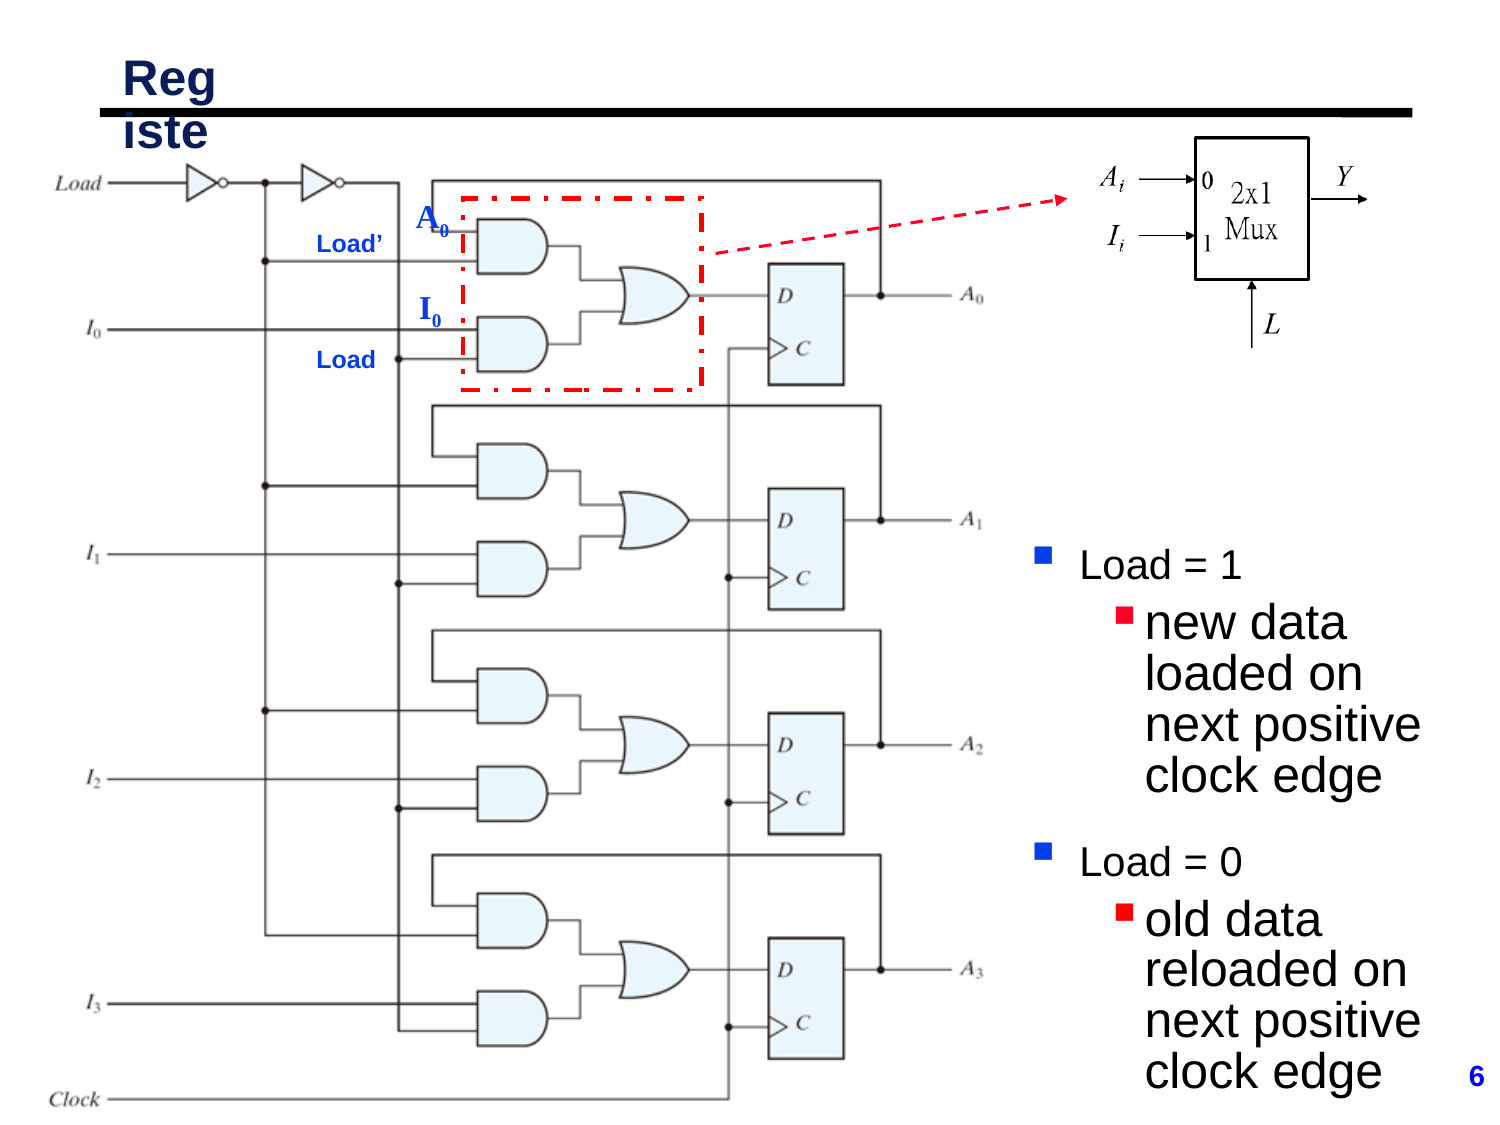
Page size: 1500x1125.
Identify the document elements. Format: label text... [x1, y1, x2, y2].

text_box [715, 198, 1068, 254]
picture [41, 155, 986, 1118]
title Register with Load Control [112, 50, 236, 111]
picture [1081, 136, 1378, 359]
text_box Load = 1 new data loaded on next positive clock edge Load = 0 old data reloaded on next positive clock edge [1021, 539, 1480, 1104]
